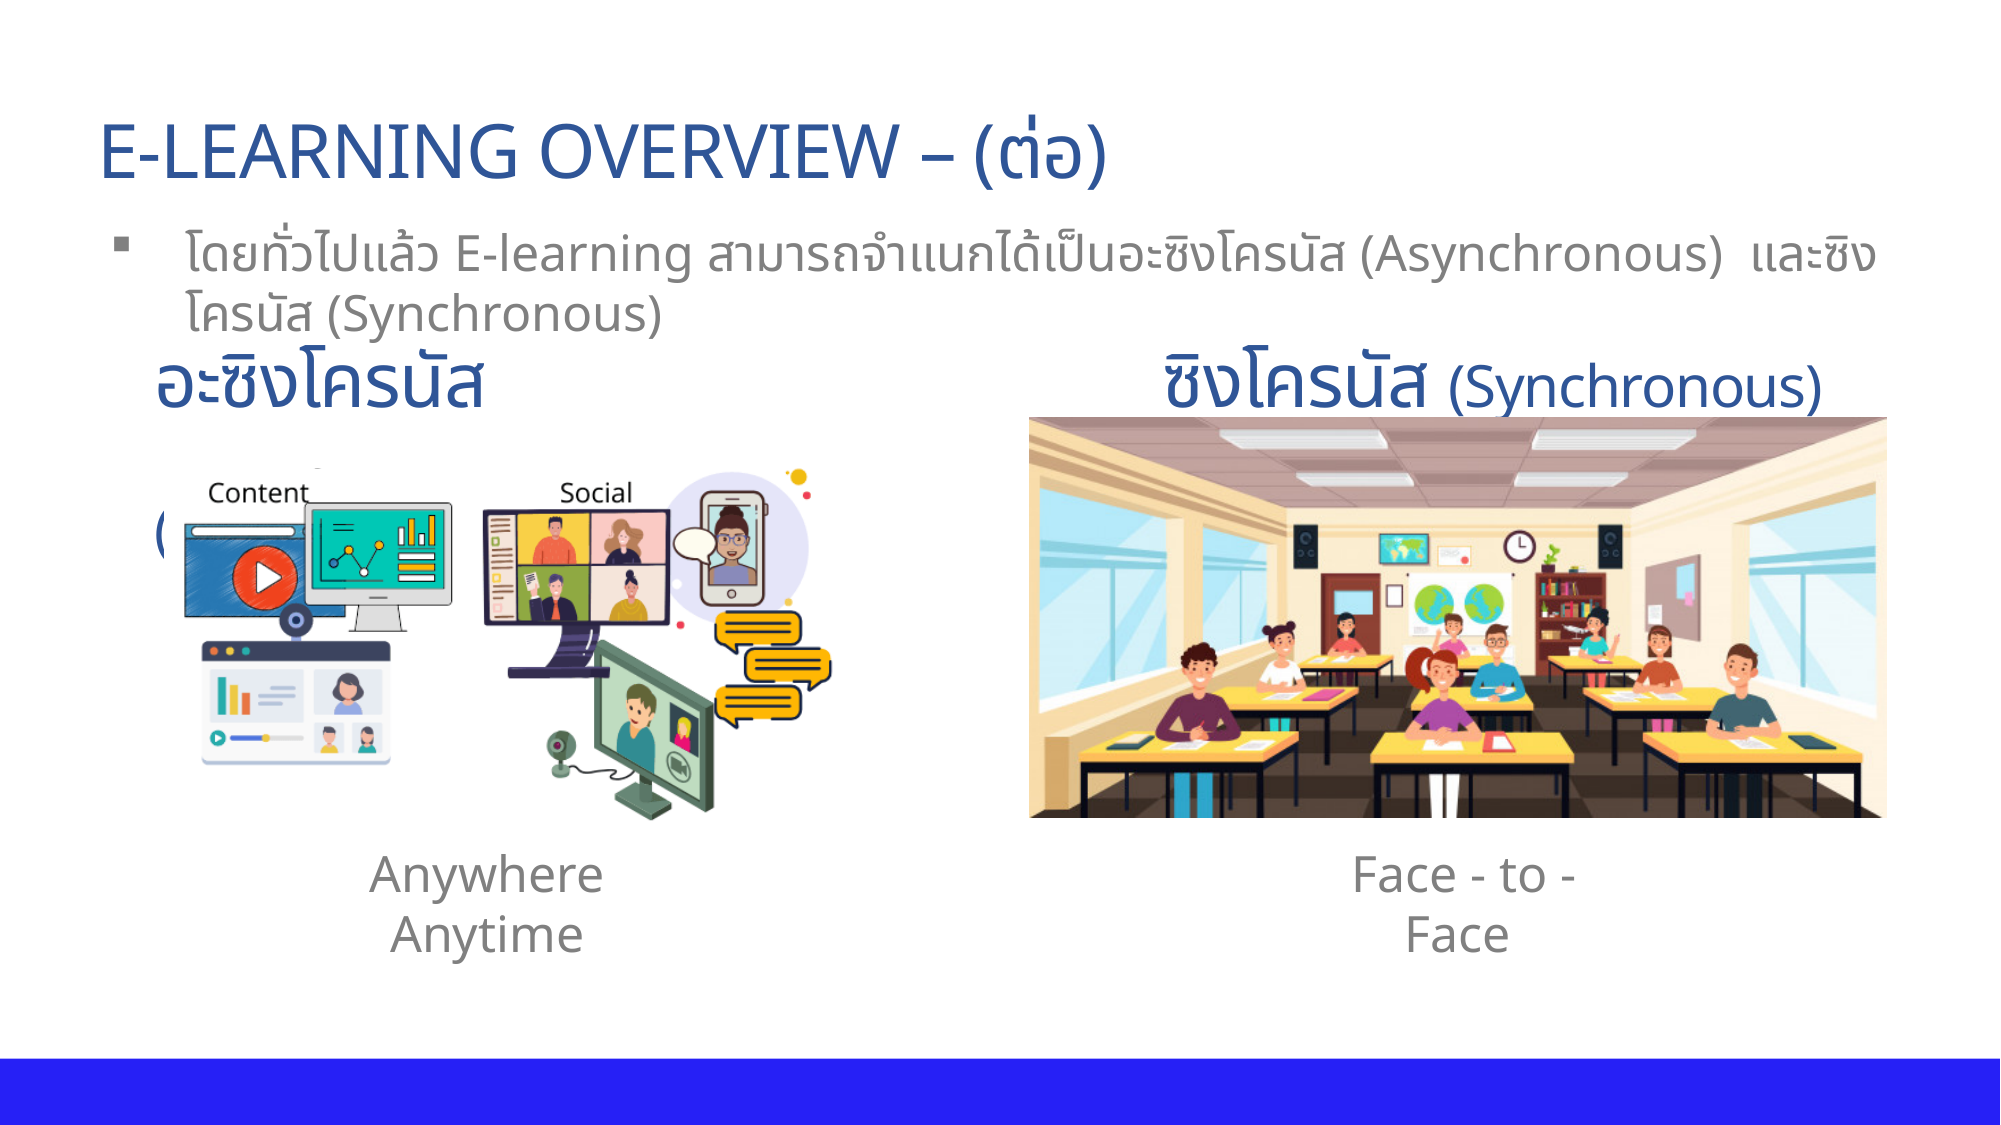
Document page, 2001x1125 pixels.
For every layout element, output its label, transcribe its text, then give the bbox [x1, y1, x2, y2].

text_box Face - to - Face [1310, 842, 1606, 964]
text_box โดยทั่วไปแล้ว E-learning สามารถจำแนกได้เป็นอะซิงโครนัส (Asynchronous) และซิงโครนัส (Synchronous) [97, 220, 1899, 341]
text_box Anywhere Anytime [333, 843, 629, 964]
text_box อะซิงโครนัส (Asynchronous) [154, 341, 907, 563]
picture [164, 468, 845, 843]
text_box [0, 1058, 2000, 1125]
picture [1029, 417, 1887, 818]
text_box E-LEARNING OVERVIEW – (ต่อ) [97, 53, 1405, 194]
text_box ซิงโครนัส (Synchronous) [1162, 282, 1866, 417]
